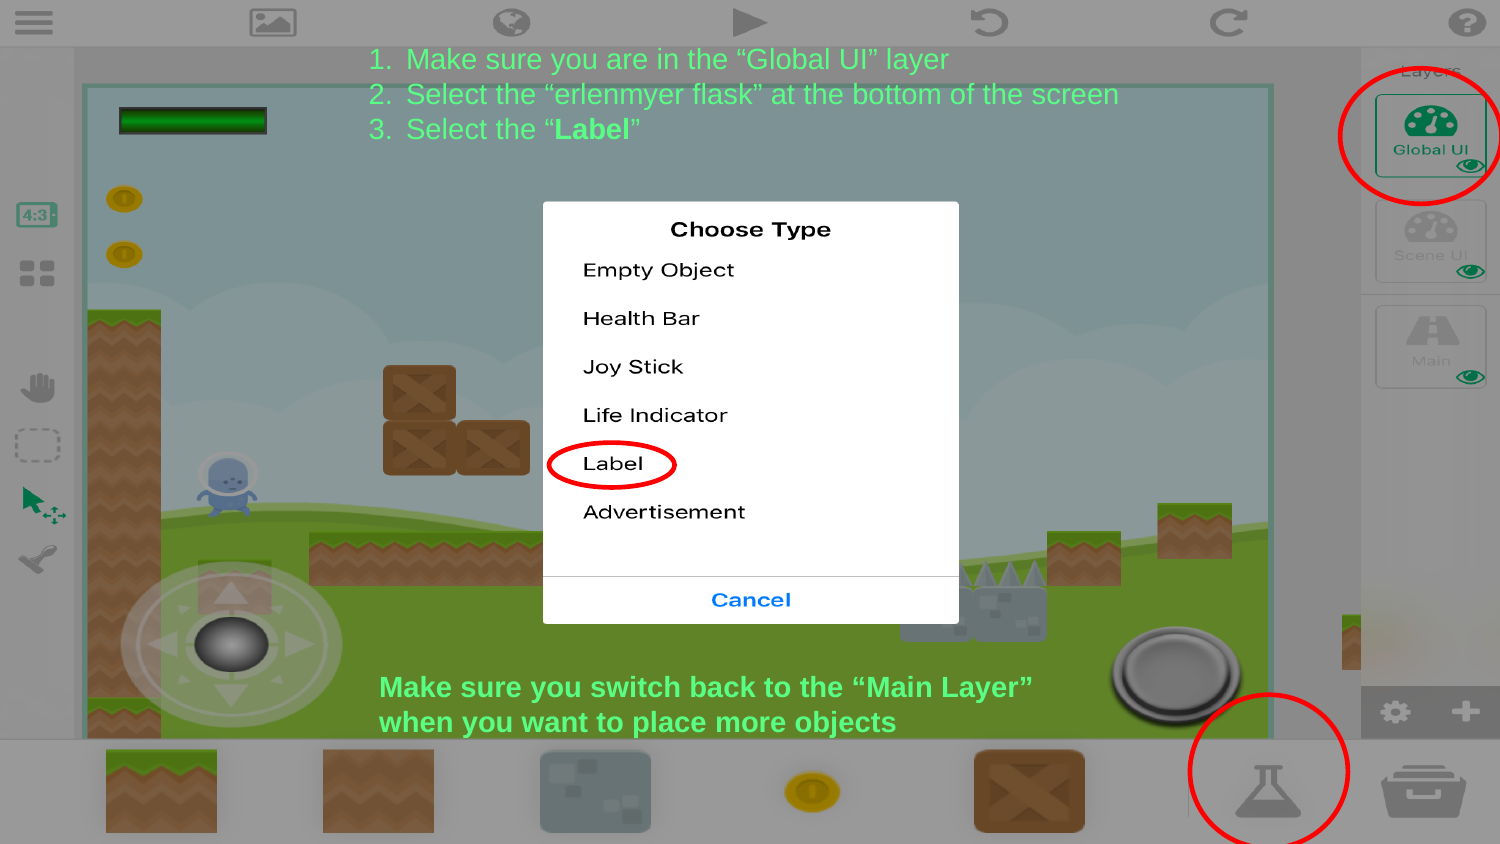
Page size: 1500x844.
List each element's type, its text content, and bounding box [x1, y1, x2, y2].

text_box [549, 442, 675, 488]
text_box Make sure you switch back to the “Main Layer” when you want to place more objects [364, 653, 1091, 752]
text_box Make sure you are in the “Global UI” layer Select the “erlenmyer flask” at the bottom of the screen Select the “Label” [315, 25, 1269, 162]
picture [0, 0, 1500, 844]
text_box [1340, 68, 1500, 204]
text_box [1189, 694, 1348, 844]
